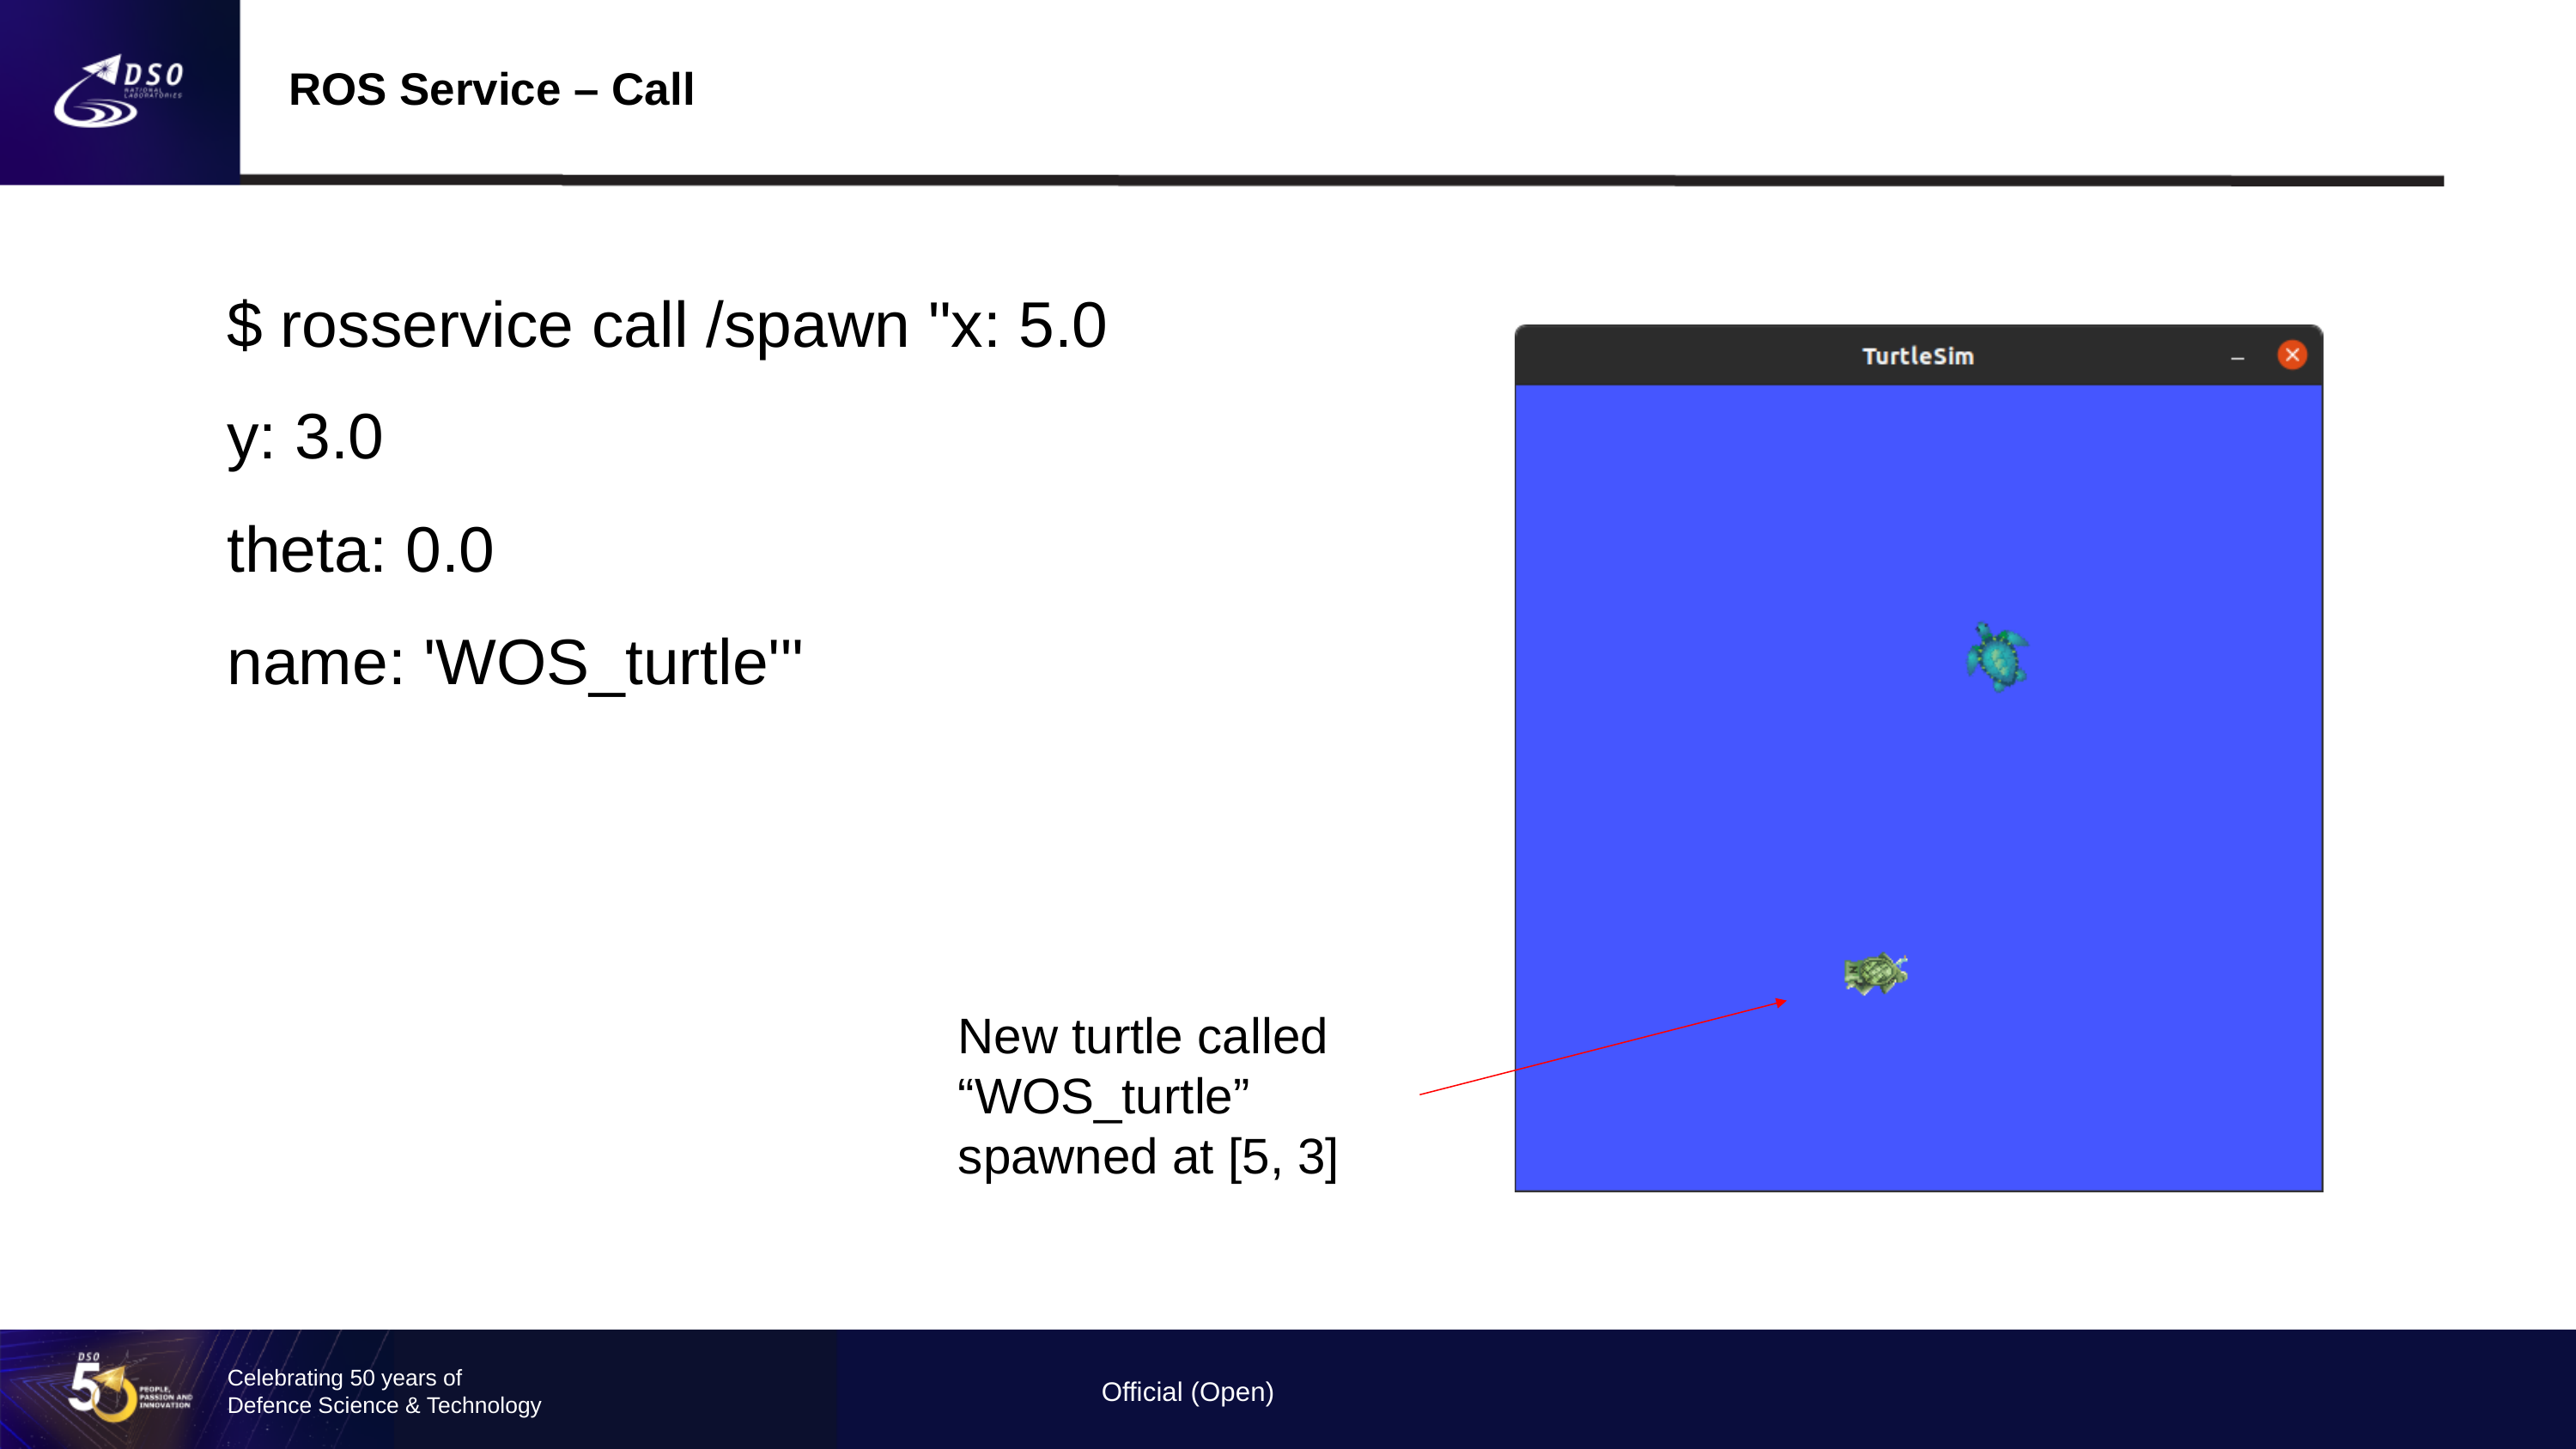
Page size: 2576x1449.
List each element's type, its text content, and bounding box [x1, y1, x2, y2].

picture [0, 0, 2576, 1449]
text_box ROS Service – Call [263, 40, 2485, 142]
text_box New turtle called “WOS_turtle” spawned at [5, 3] [932, 977, 1420, 1210]
text_box $ rosservice call /spawn "x: 5.0 y: 3.0 theta: 0.0 name: 'WOS_turtle'" [201, 265, 2391, 1223]
